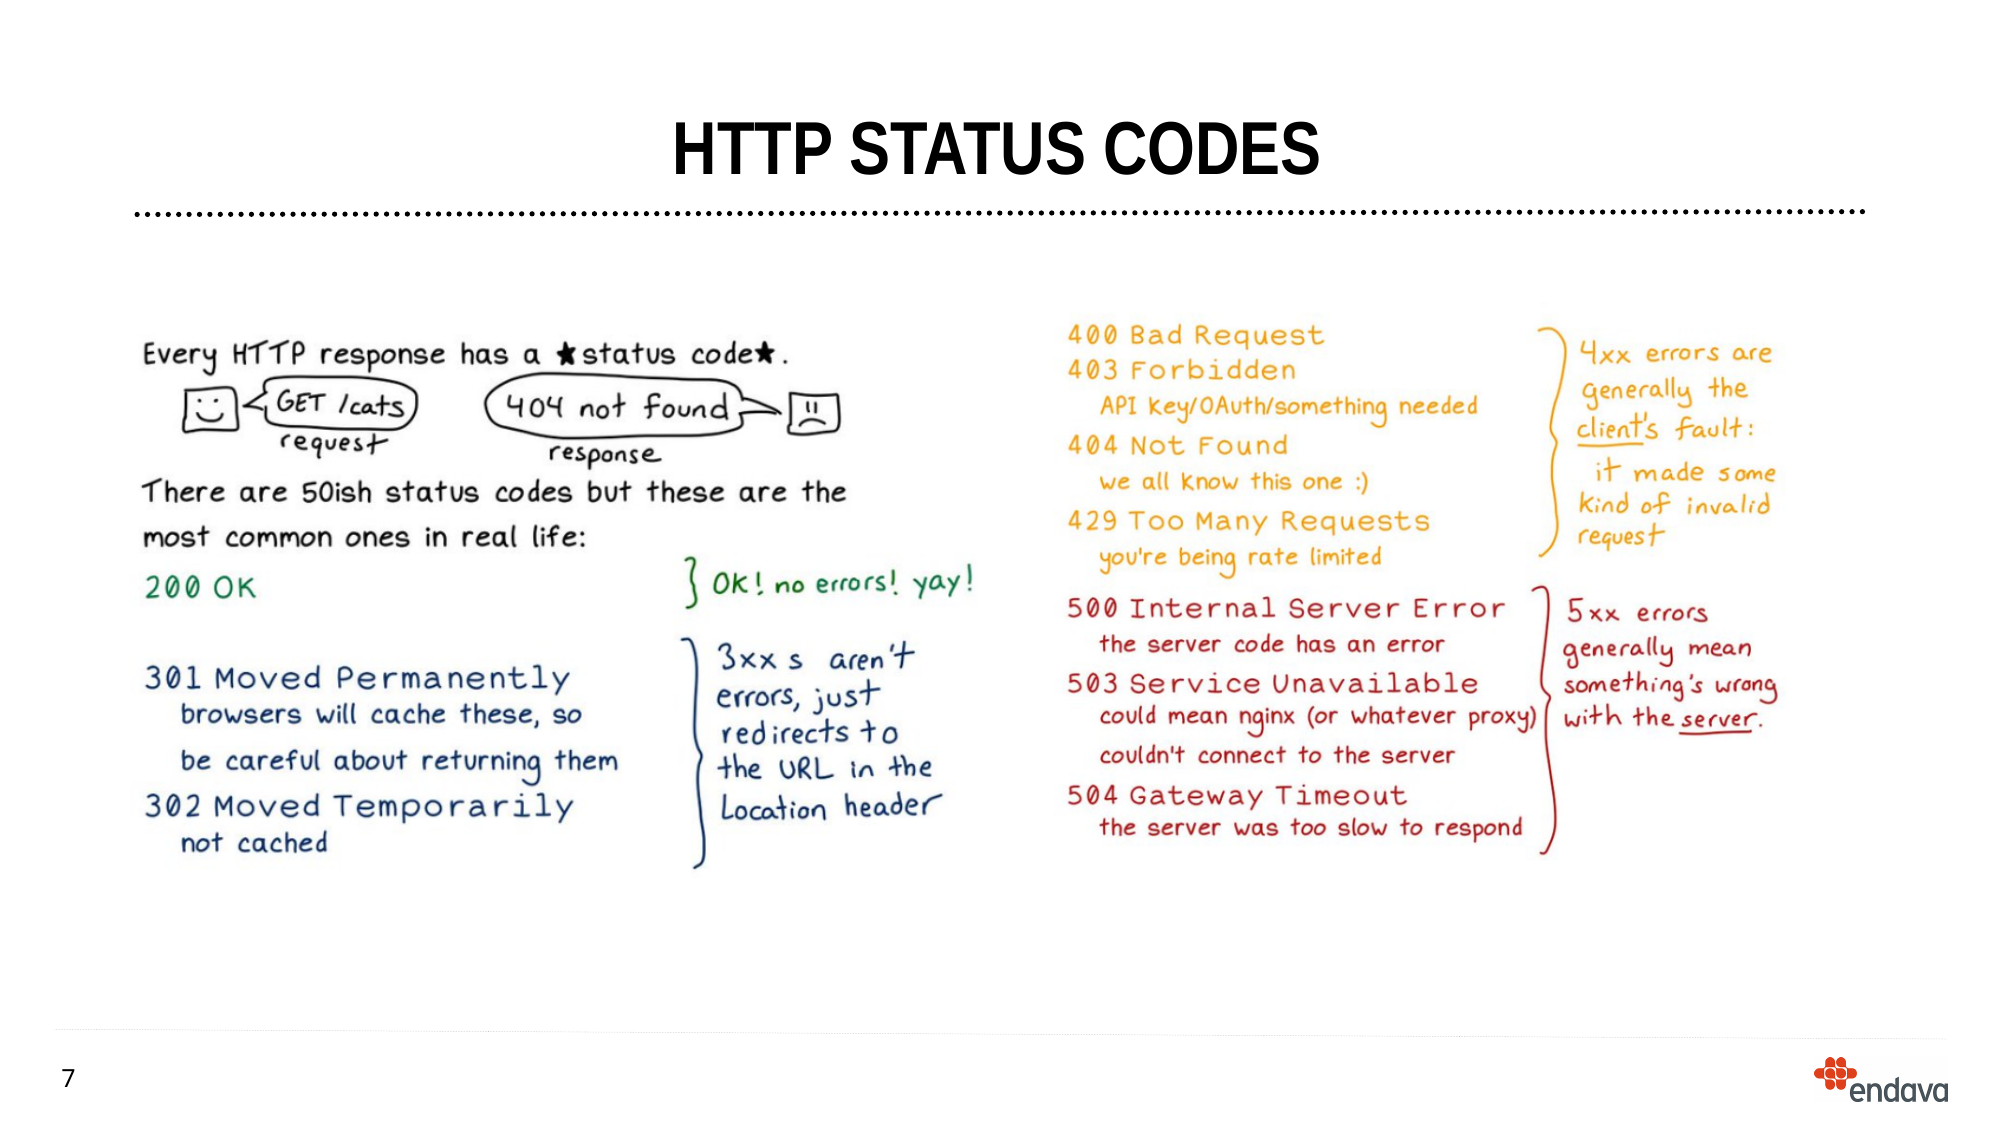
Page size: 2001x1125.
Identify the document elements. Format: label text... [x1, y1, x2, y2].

picture [1019, 302, 1835, 882]
picture [1814, 1057, 1948, 1102]
title HTTP status codes [198, 26, 1812, 195]
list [76, 313, 1019, 882]
